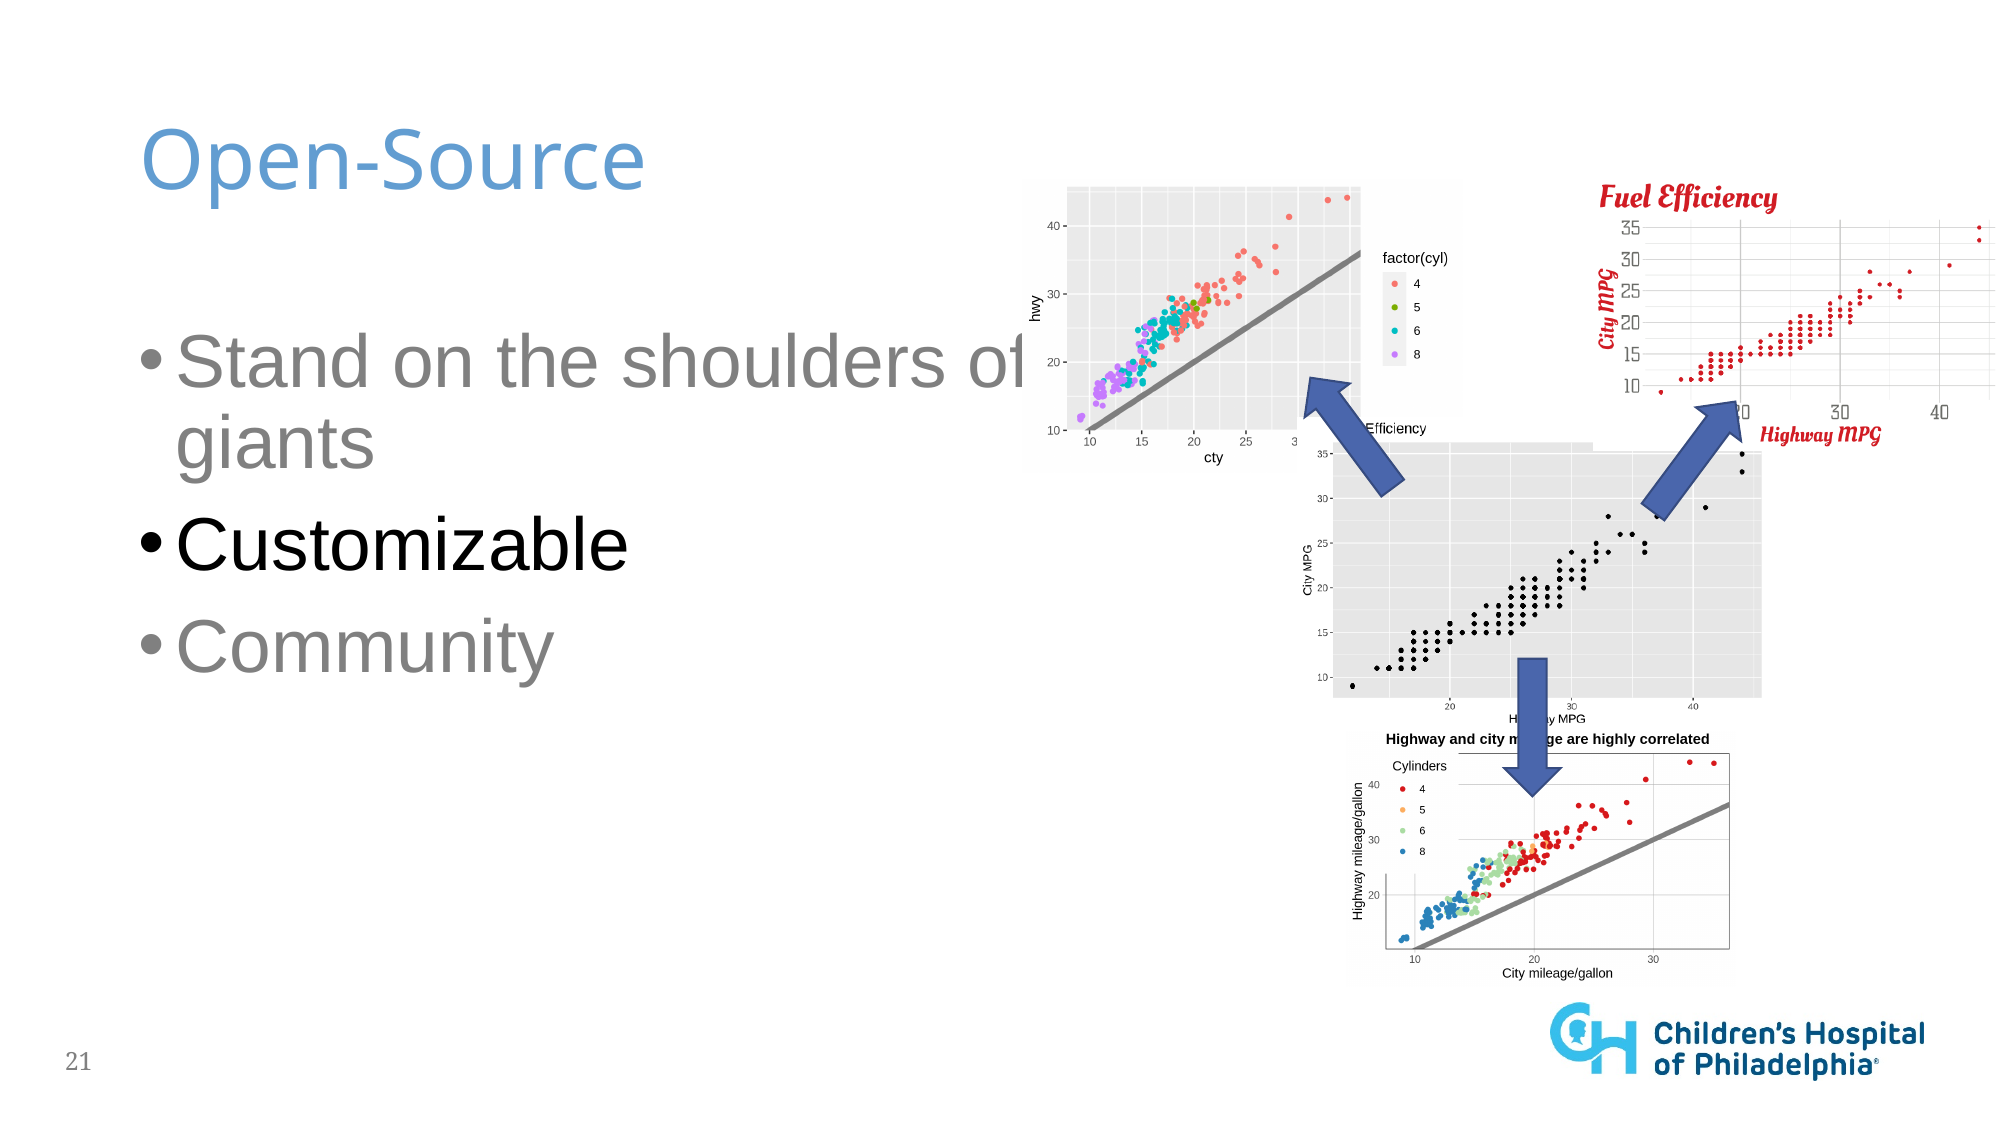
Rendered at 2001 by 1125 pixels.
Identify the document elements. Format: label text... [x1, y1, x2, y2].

picture [1550, 1002, 1924, 1081]
list Stand on the shoulders of giants Customizable Community [123, 315, 1212, 987]
picture [1022, 179, 2000, 988]
title Open-Source [124, 110, 1877, 268]
